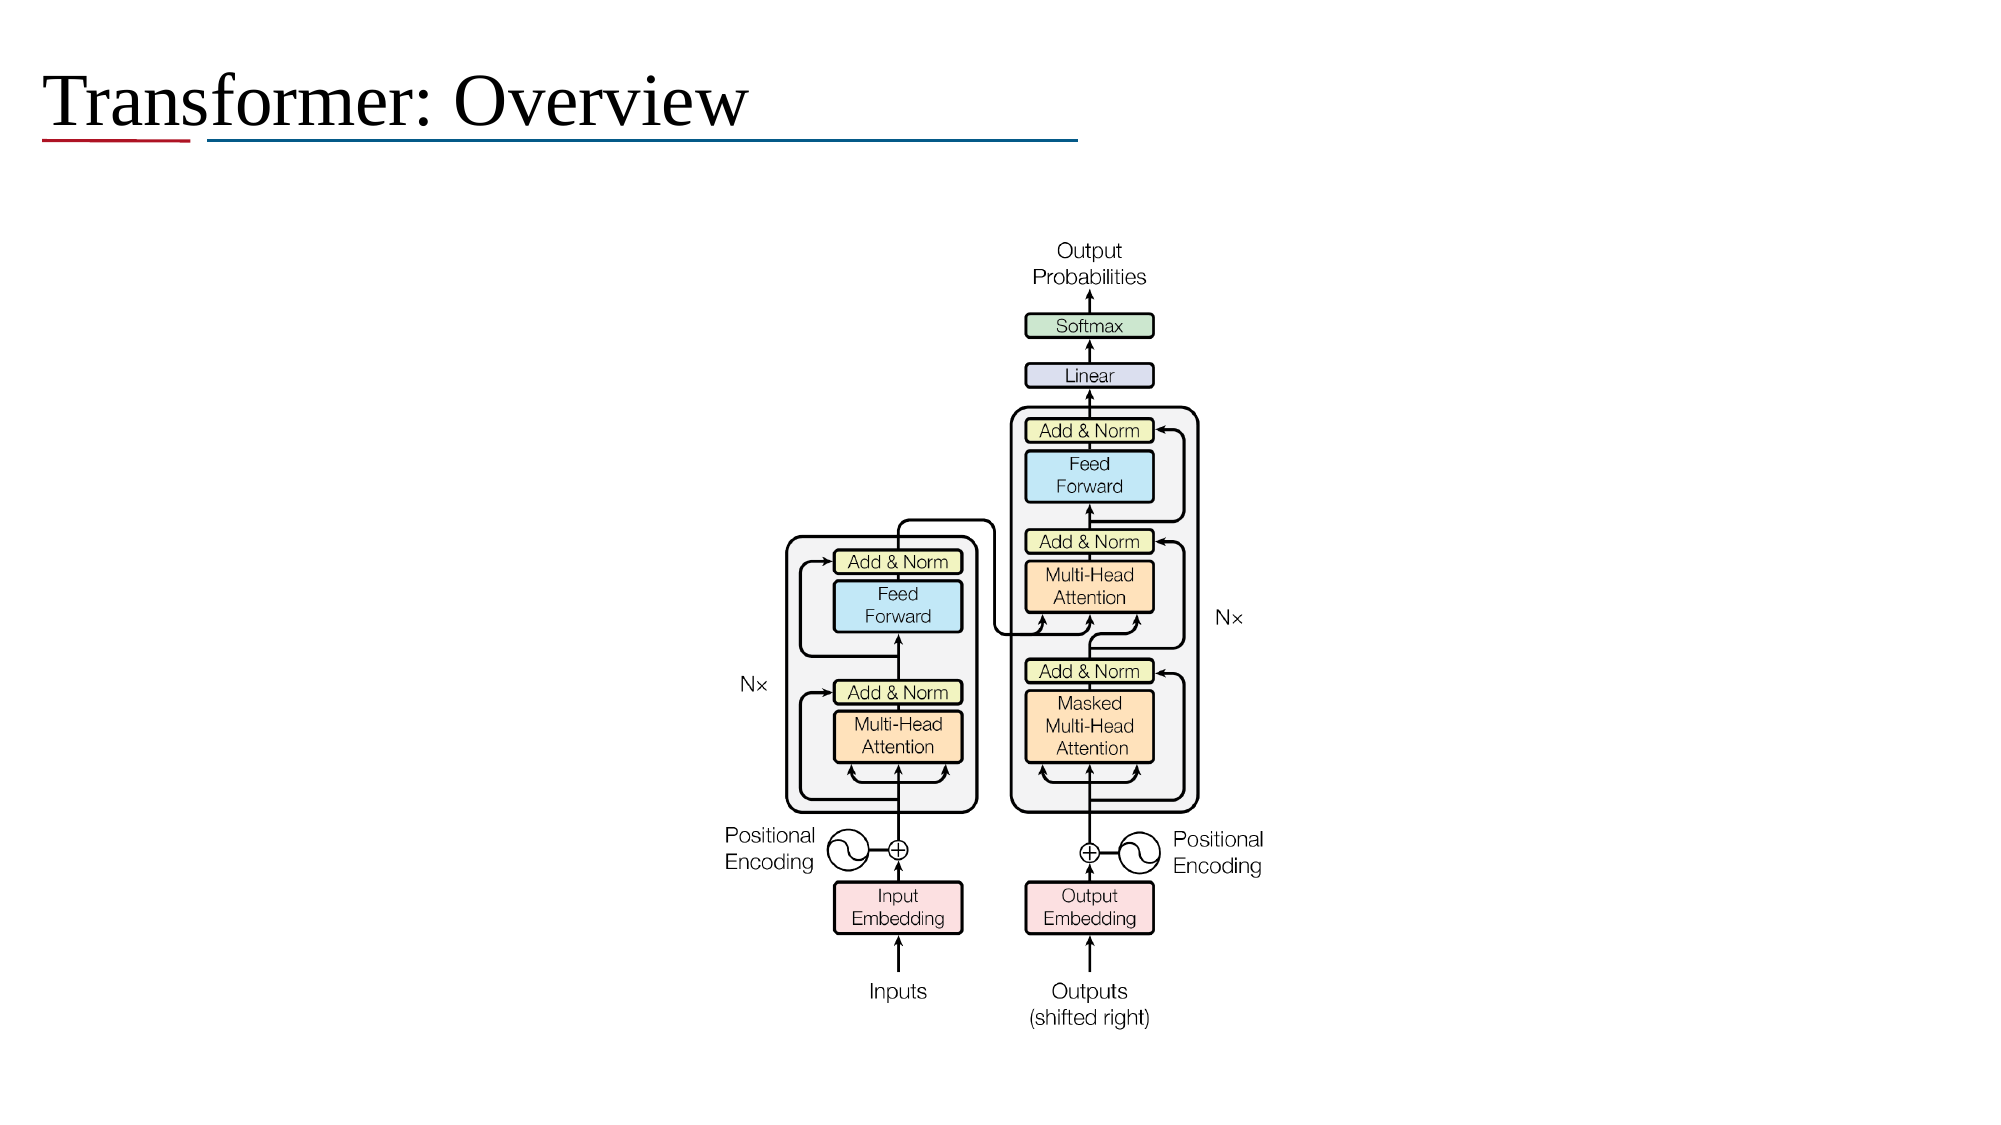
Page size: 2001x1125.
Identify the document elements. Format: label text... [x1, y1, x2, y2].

title Transformer: Overview [27, 0, 1753, 210]
picture [717, 226, 1283, 1053]
